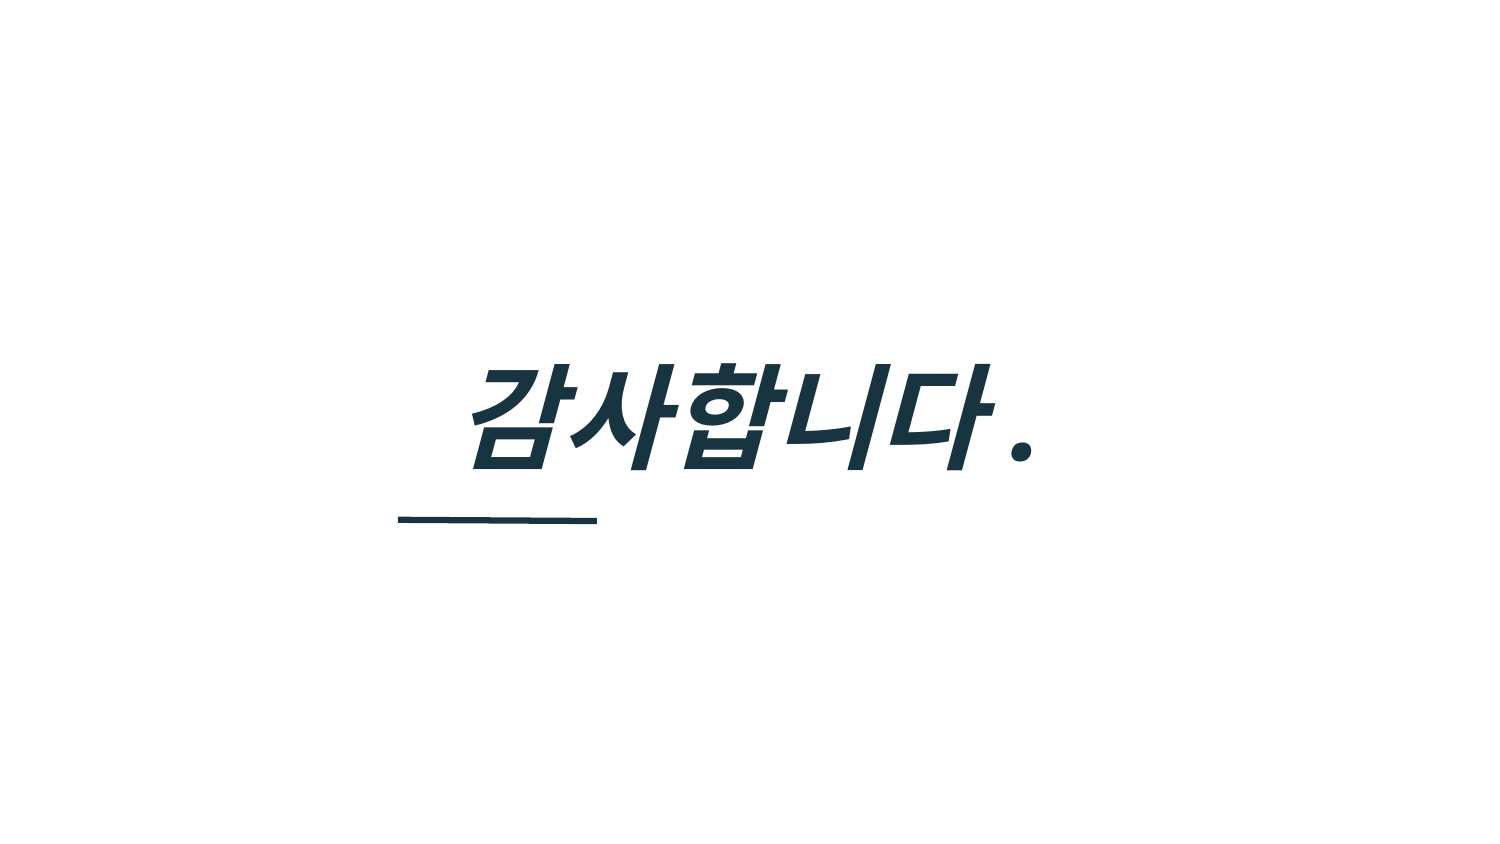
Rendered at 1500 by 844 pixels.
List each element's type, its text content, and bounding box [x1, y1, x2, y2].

text_box 감사합니다. [0, 330, 1500, 499]
